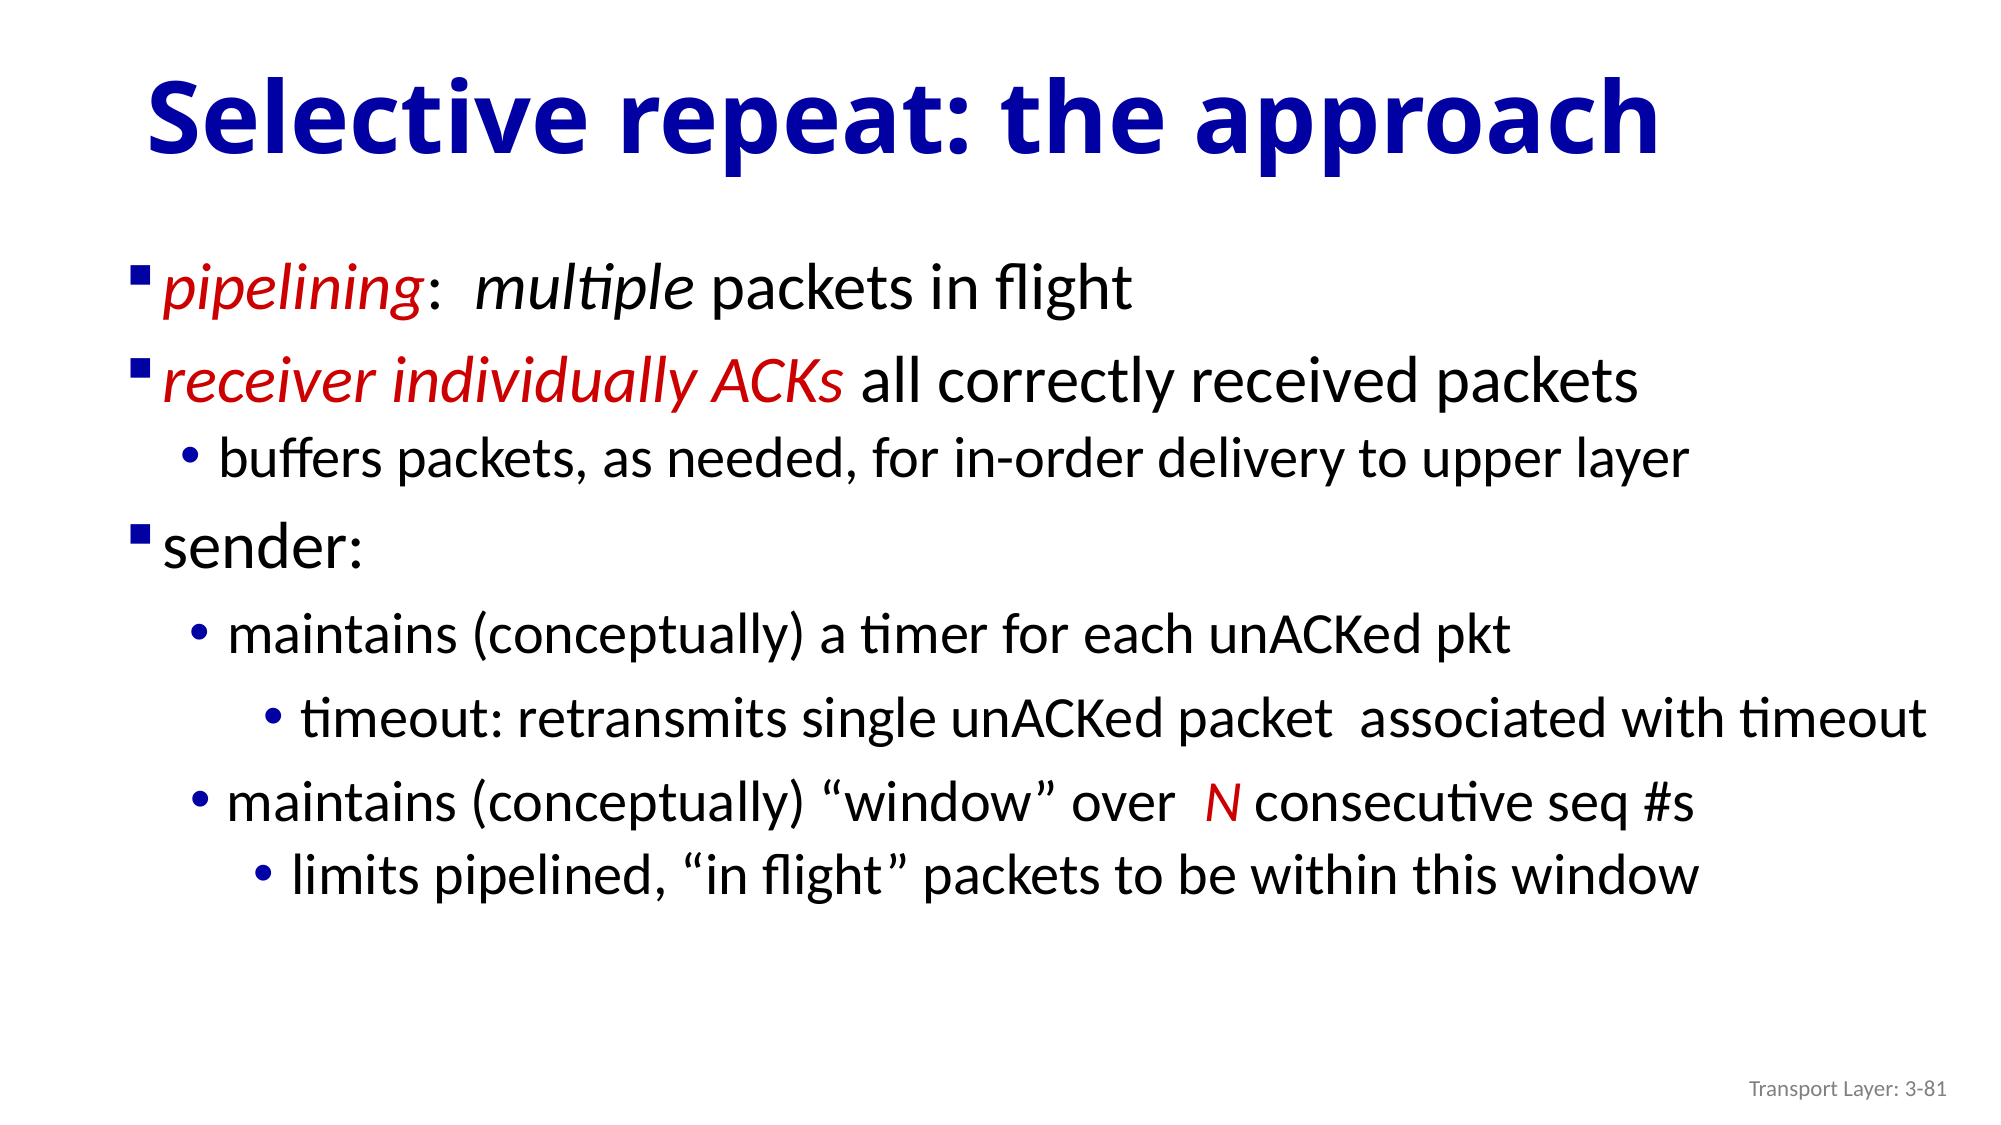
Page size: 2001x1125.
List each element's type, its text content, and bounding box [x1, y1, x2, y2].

title Selective repeat: the approach [131, 47, 1952, 195]
text_box pipelining: multiple packets in flight receiver individually ACKs all correctly received packets buffers packets, as needed, for in-order delivery to upper layer sender: maintains (conceptually) a timer for each unACKed pkt timeout: retransmits single unACKed packet associated with timeout maintains (conceptually) “window” over N consecutive seq #s limits pipelined, “in flight” packets to be within this window [89, 244, 1952, 1007]
slide_number Transport Layer: 3-81 [1512, 1056, 1963, 1117]
